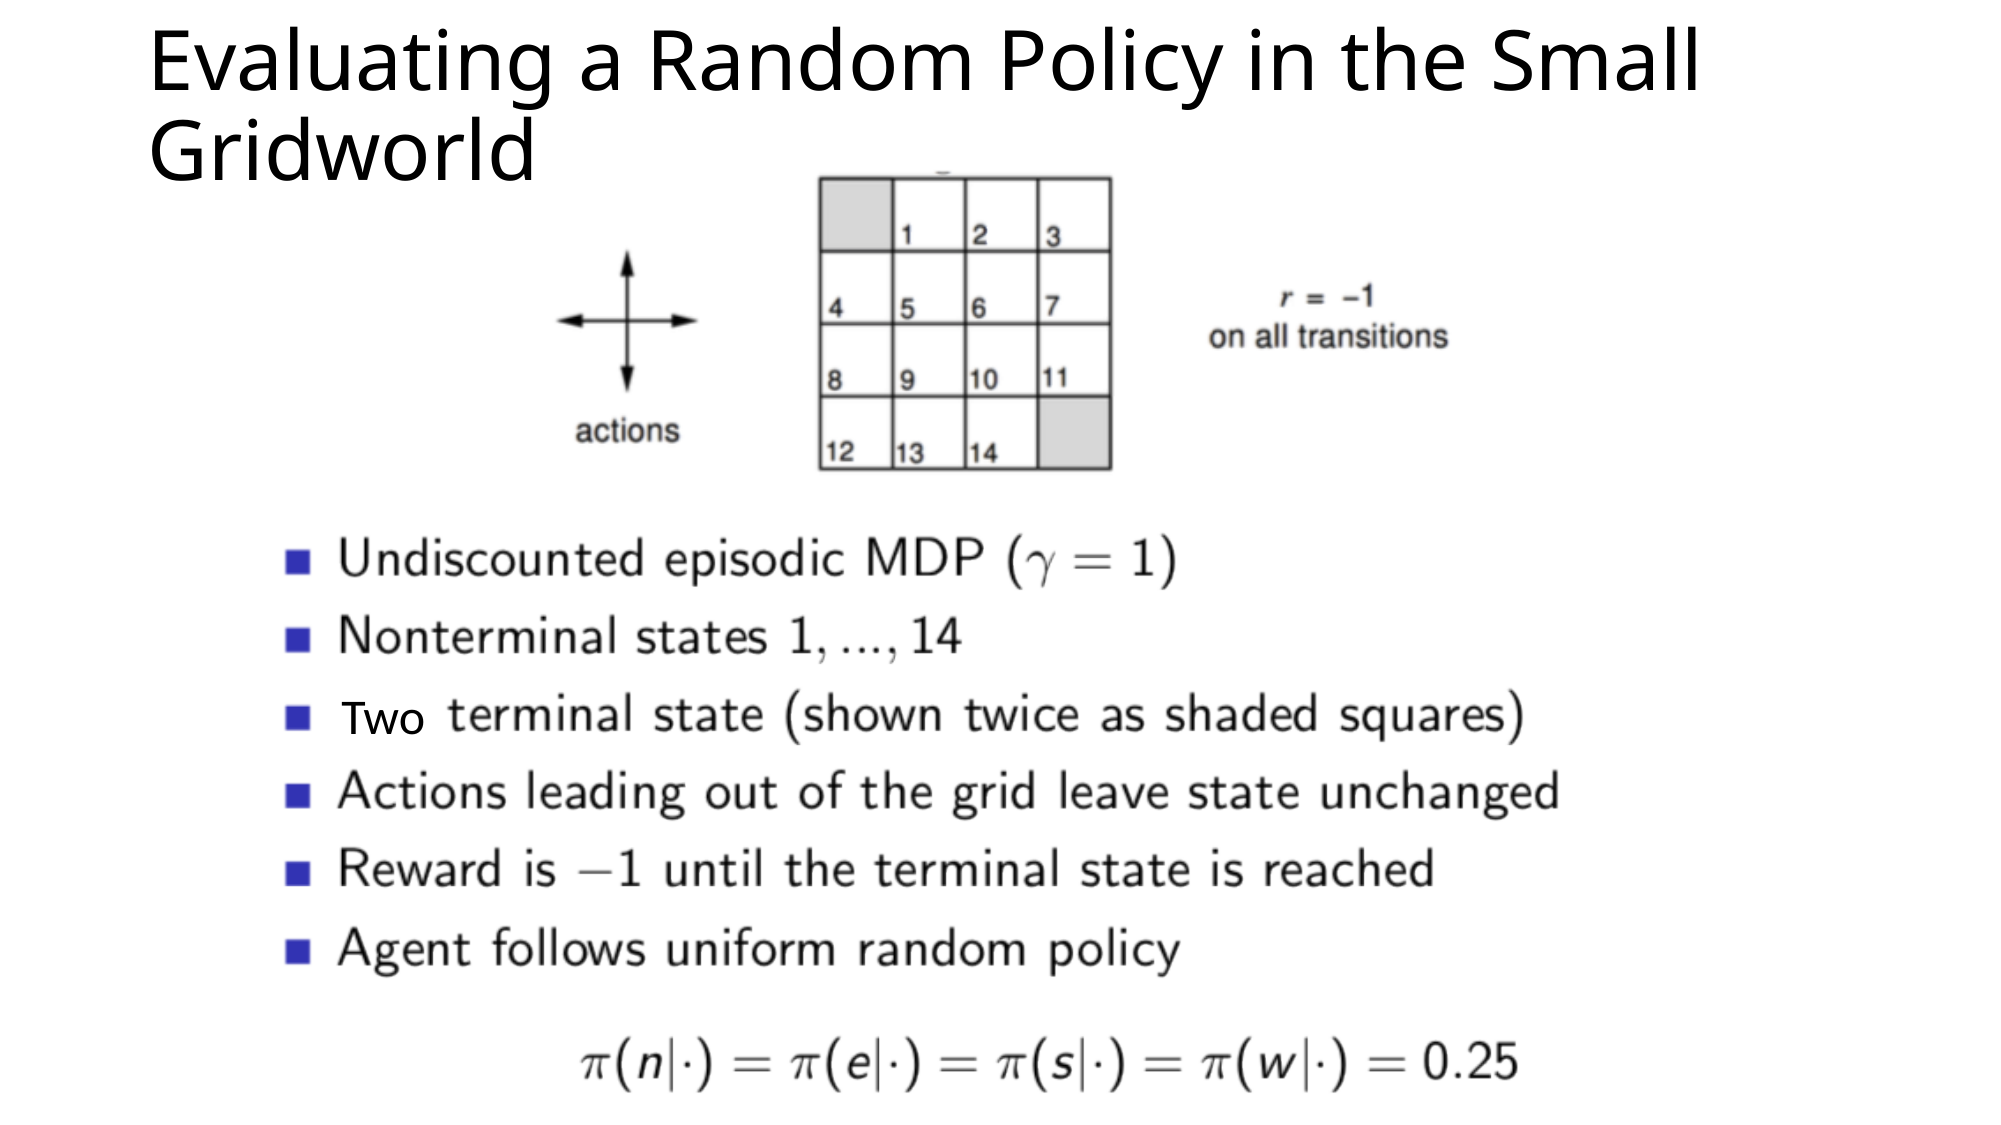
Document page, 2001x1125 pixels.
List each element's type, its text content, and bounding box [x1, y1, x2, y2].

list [245, 160, 1594, 1125]
title Evaluating a Random Policy in the Small Gridworld [132, 0, 1858, 218]
